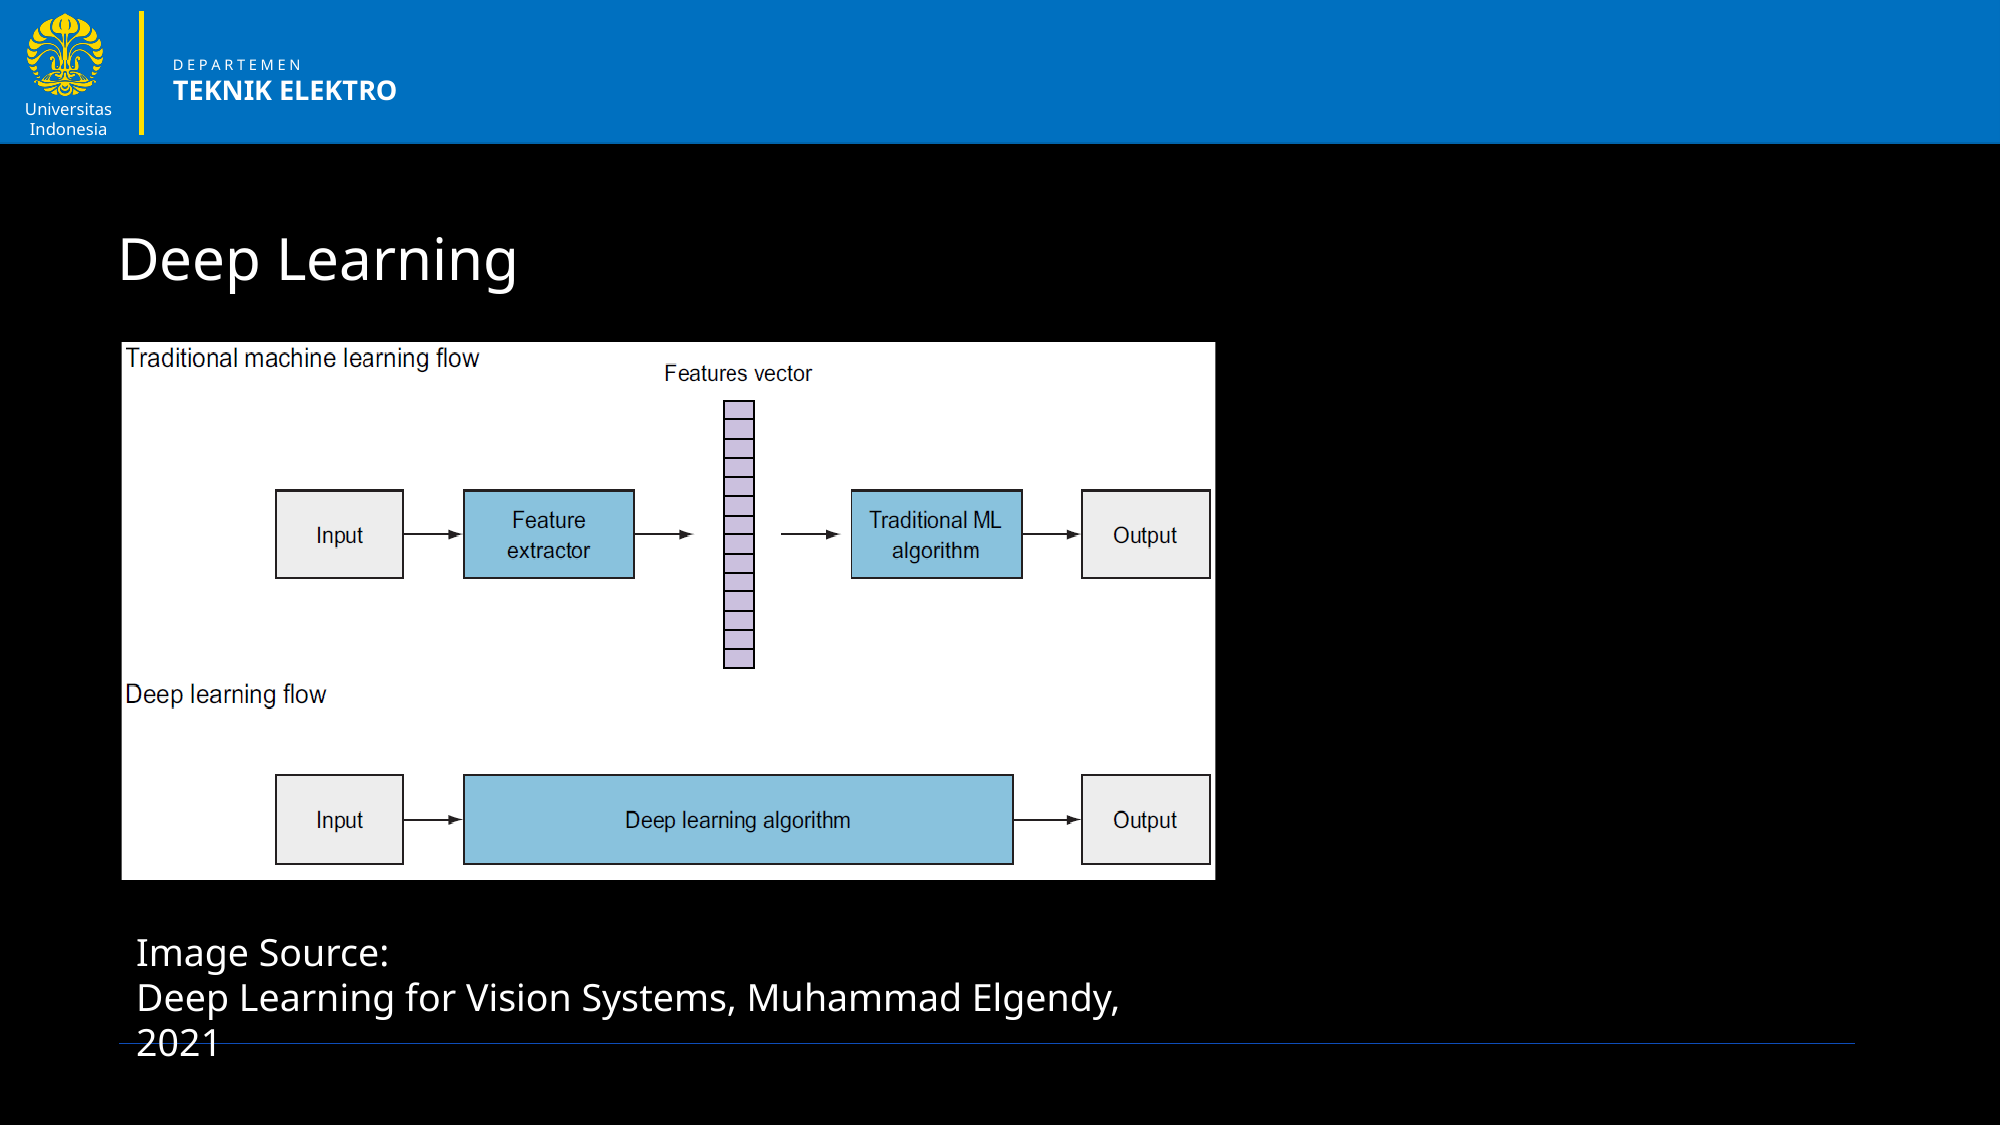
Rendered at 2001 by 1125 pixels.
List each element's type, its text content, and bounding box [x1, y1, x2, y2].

text_box Image Source: Deep Learning for Vision Systems, Muhammad Elgendy, 2021 [121, 921, 1216, 1072]
picture [0, 0, 2000, 144]
text_box Deep Learning [102, 214, 870, 300]
picture [121, 342, 1216, 880]
